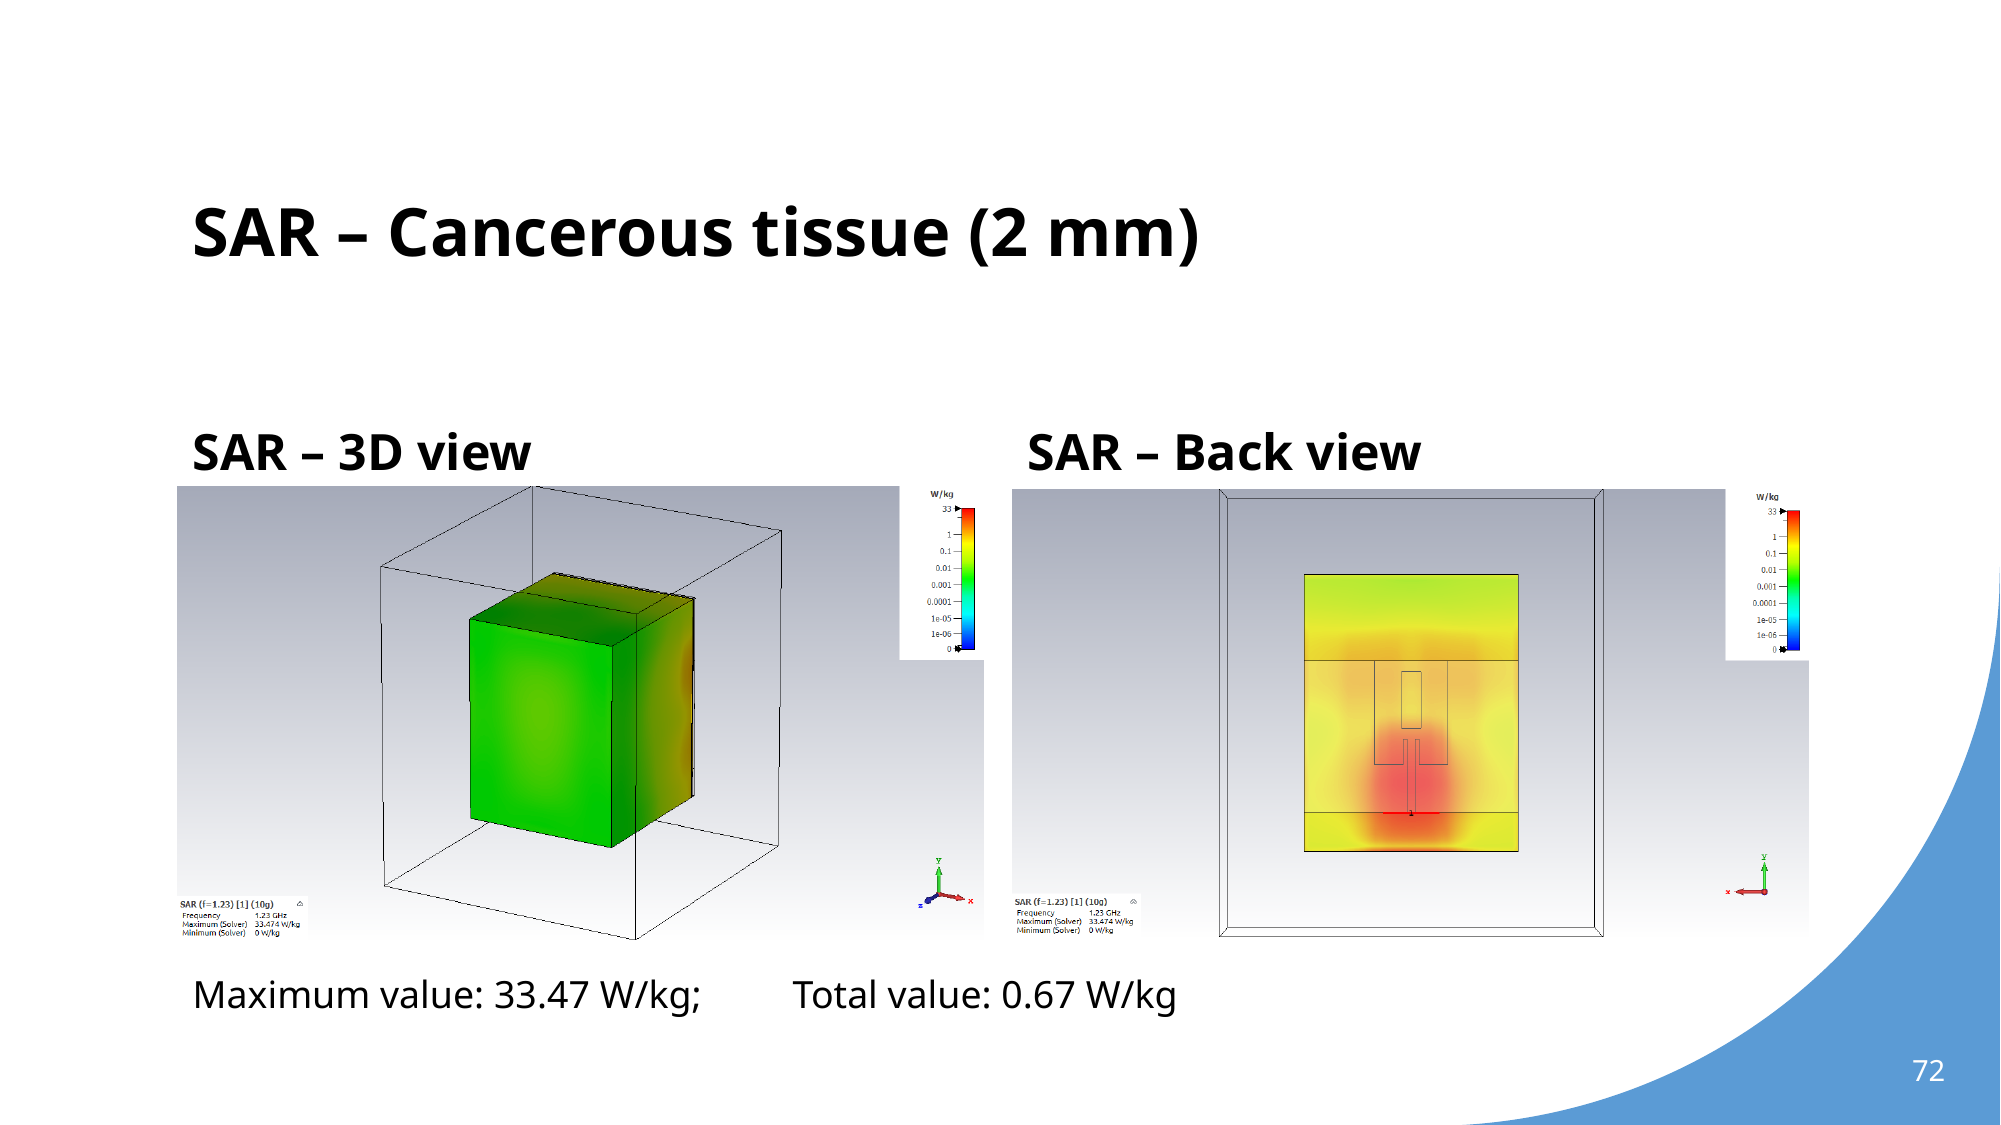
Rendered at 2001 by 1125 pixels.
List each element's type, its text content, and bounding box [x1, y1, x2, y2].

title SAR – Cancerous tissue (2 mm) [177, 59, 1809, 278]
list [177, 486, 984, 940]
list SAR – Back view [1012, 275, 1809, 489]
text_box Maximum value: 33.47 W/kg; Total value: 0.67 W/kg [177, 963, 1590, 1024]
slide_number 72 [1893, 1042, 1961, 1103]
list SAR – 3D view [177, 275, 984, 486]
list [1012, 489, 1809, 938]
